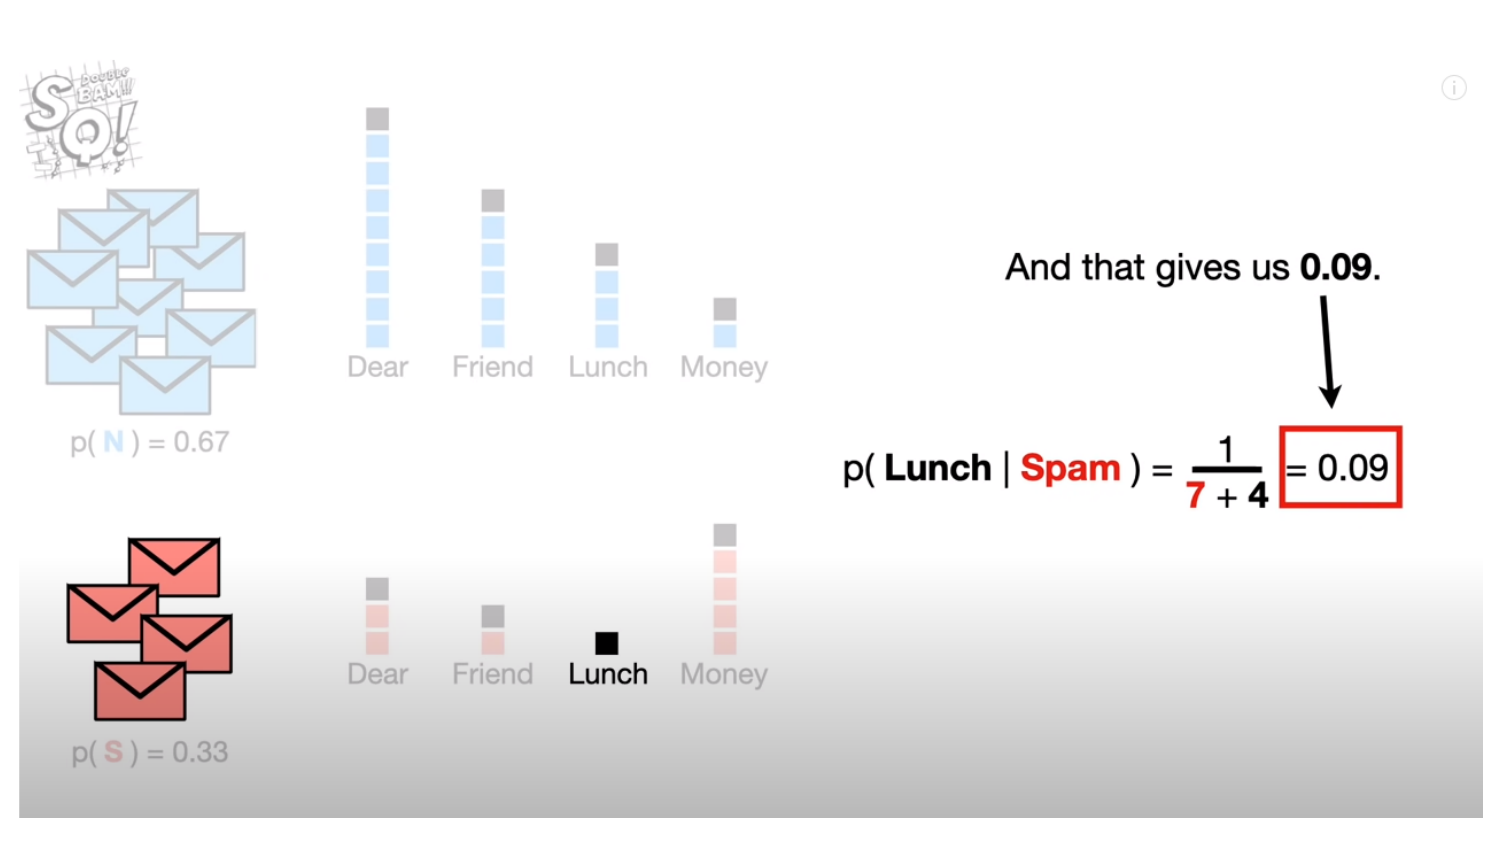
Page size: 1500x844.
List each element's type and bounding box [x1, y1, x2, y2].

list [17, 44, 1483, 818]
